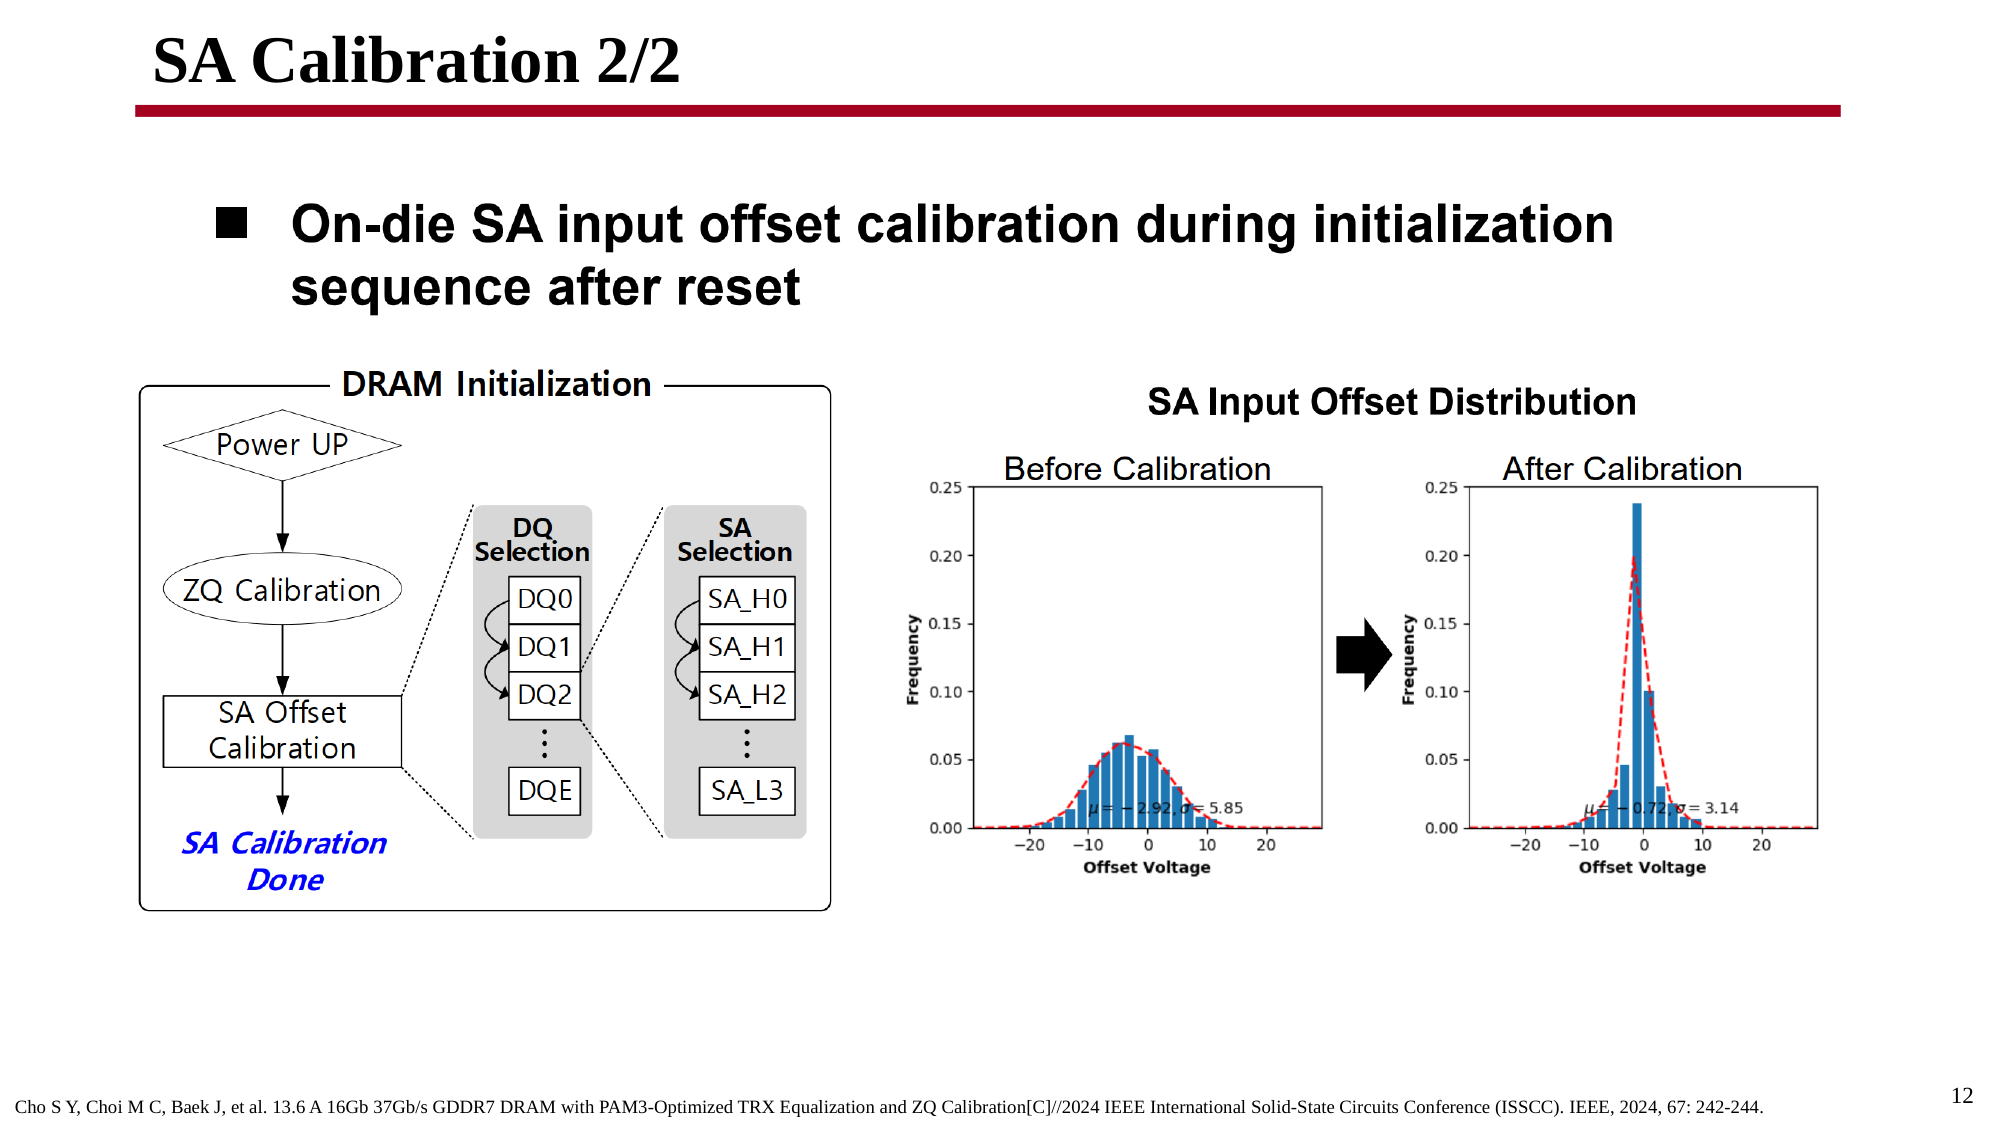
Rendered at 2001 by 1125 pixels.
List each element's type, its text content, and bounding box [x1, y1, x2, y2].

picture [124, 183, 1824, 922]
text_box SA Calibration 2/2 [137, 17, 1833, 101]
text_box Cho S Y, Choi M C, Baek J, et al. 13.6 A 16Gb 37Gb/s GDDR7 DRAM with PAM3-Optimized TRX Equalization and ZQ Calibration[C]//2024 IEEE International Solid-State Circuits Conference (ISSCC). IEEE, 2024, 67: 242-244. [0, 1087, 1936, 1125]
picture [101, 80, 1866, 134]
slide_number 12 [1936, 1073, 1995, 1121]
